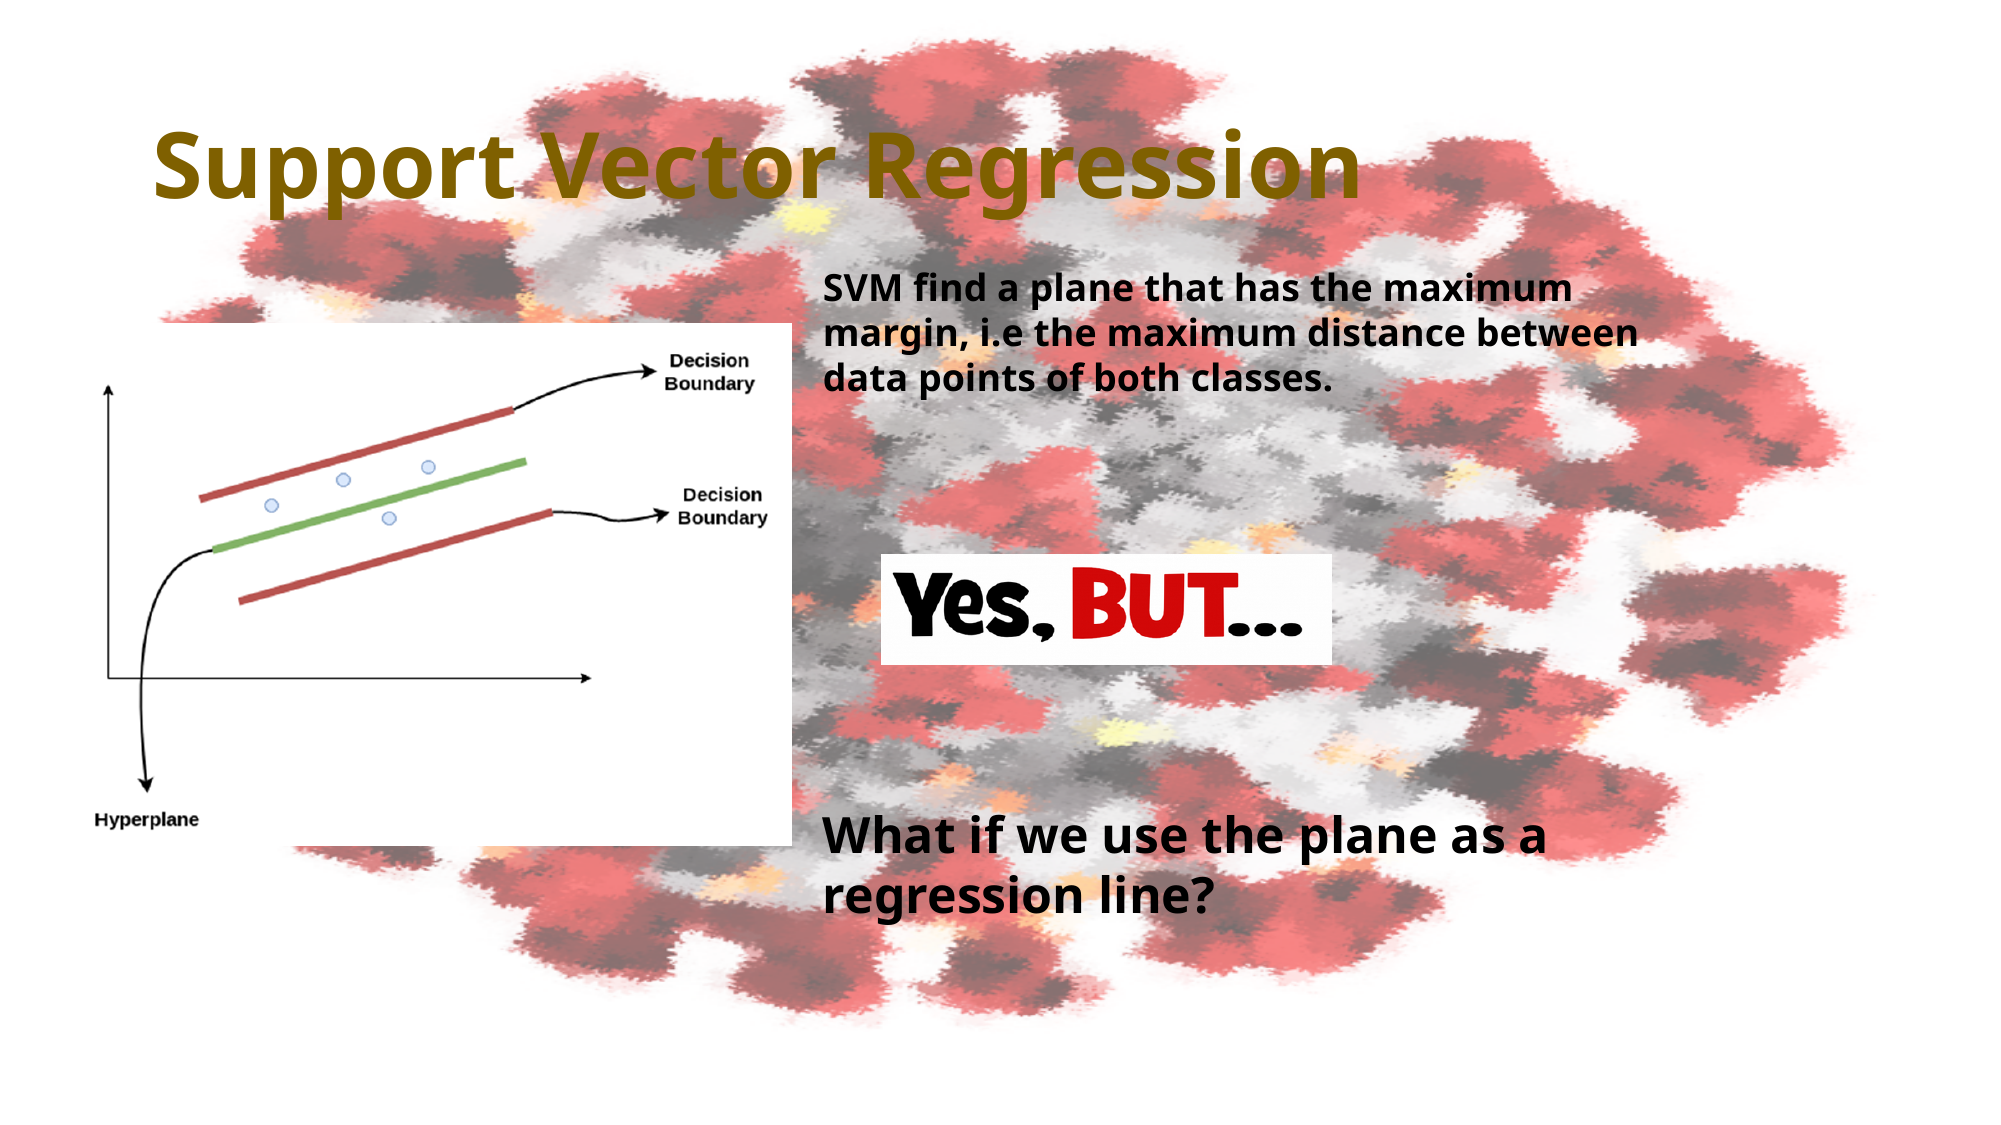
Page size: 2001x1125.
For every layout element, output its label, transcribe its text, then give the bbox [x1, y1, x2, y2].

text_box SVM find a plane that has the maximum margin, i.e the maximum distance between data points of both classes. What if we use the plane as a regression line? [807, 256, 1666, 977]
picture [881, 554, 1332, 665]
title Support Vector Regression [137, 59, 1863, 278]
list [13, 322, 792, 846]
